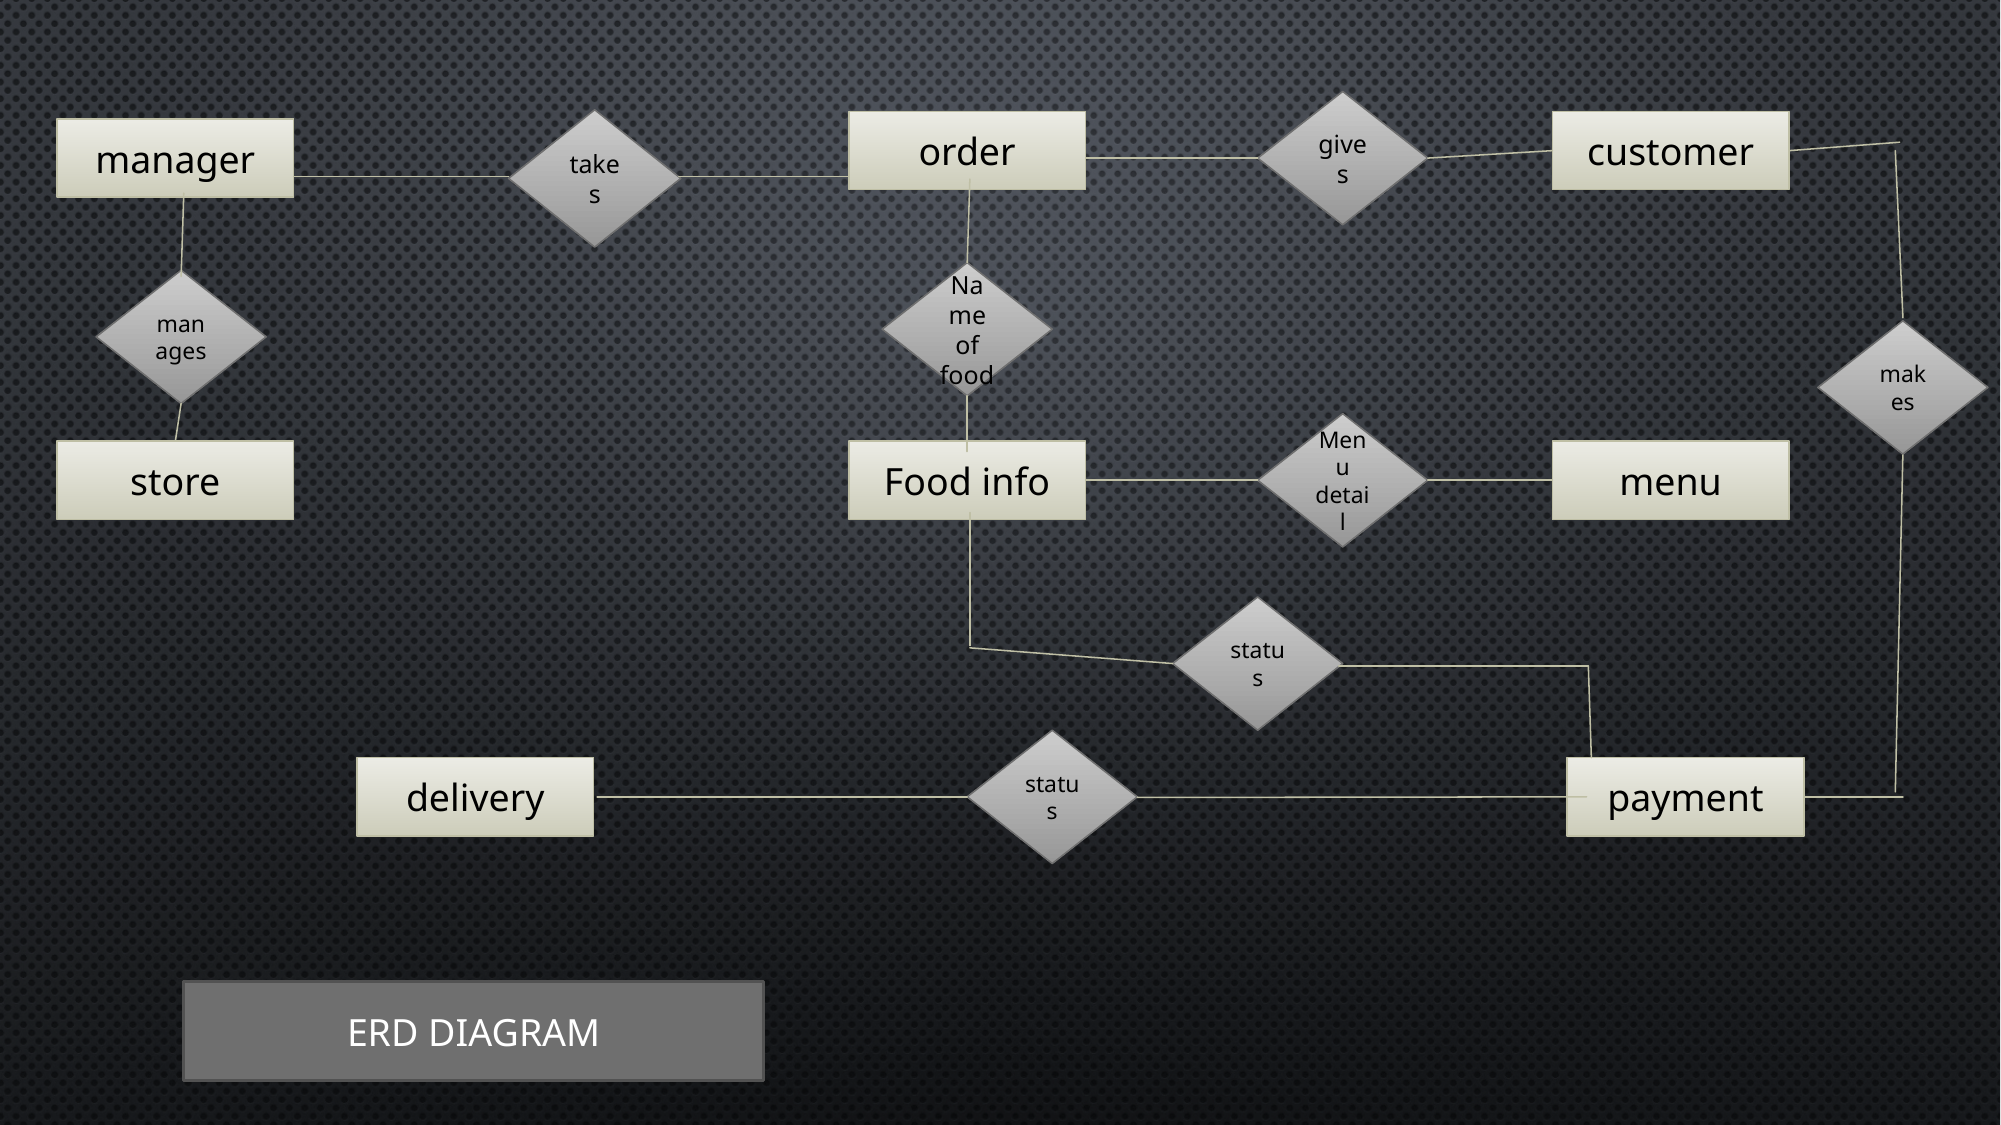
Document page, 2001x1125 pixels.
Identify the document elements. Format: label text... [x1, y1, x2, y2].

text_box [1588, 665, 1592, 758]
text_box status [967, 729, 1138, 865]
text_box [969, 647, 1173, 664]
text_box Menu detail [1257, 413, 1429, 548]
text_box delivery [356, 757, 594, 837]
text_box takes [507, 109, 682, 248]
text_box store [56, 440, 294, 520]
text_box manager [56, 118, 294, 198]
text_box Food info [848, 440, 1086, 520]
text_box manages [95, 270, 267, 404]
text_box ERD DIAGRAM [182, 980, 765, 1082]
text_box customer [1552, 111, 1790, 190]
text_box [180, 192, 185, 277]
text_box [1427, 150, 1553, 159]
text_box payment [1566, 757, 1805, 837]
text_box Name of food [881, 262, 1054, 397]
text_box order [848, 111, 1086, 190]
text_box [1895, 150, 1904, 318]
text_box gives [1257, 90, 1428, 226]
text_box status [1173, 596, 1344, 731]
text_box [1895, 451, 1904, 793]
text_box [175, 403, 182, 442]
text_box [1788, 141, 1900, 151]
text_box makes [1817, 320, 1989, 455]
text_box menu [1552, 440, 1790, 520]
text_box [966, 178, 971, 263]
